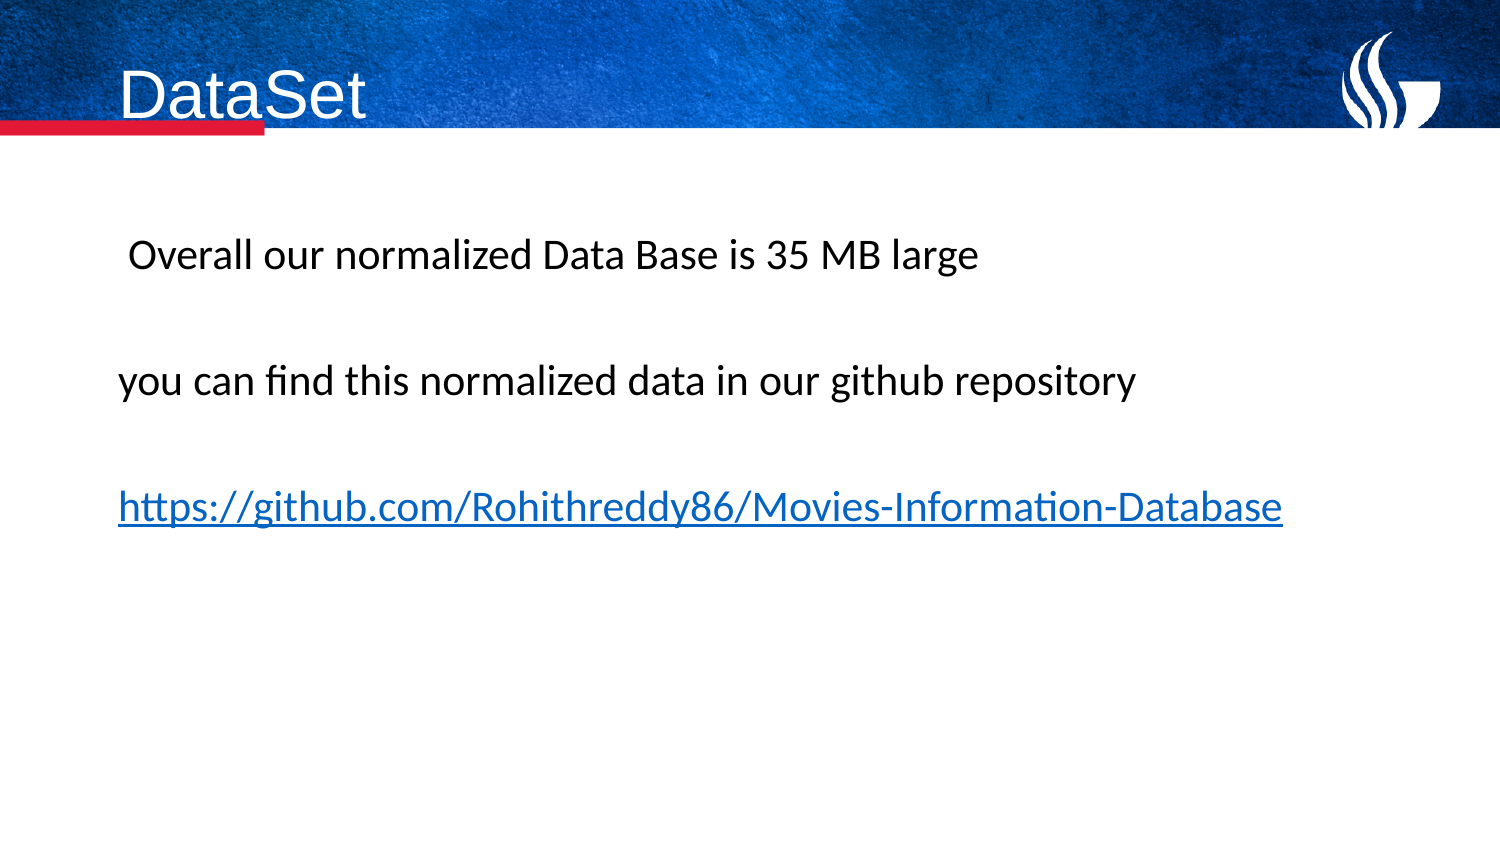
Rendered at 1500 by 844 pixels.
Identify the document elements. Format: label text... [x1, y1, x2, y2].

picture [0, 0, 1500, 844]
title DataSet [103, 14, 1397, 178]
list Overall our normalized Data Base is 35 MB large you can find this normalized data in our github repository https://github.com/Rohithreddy86/Movies-Information-Database [103, 224, 1397, 760]
